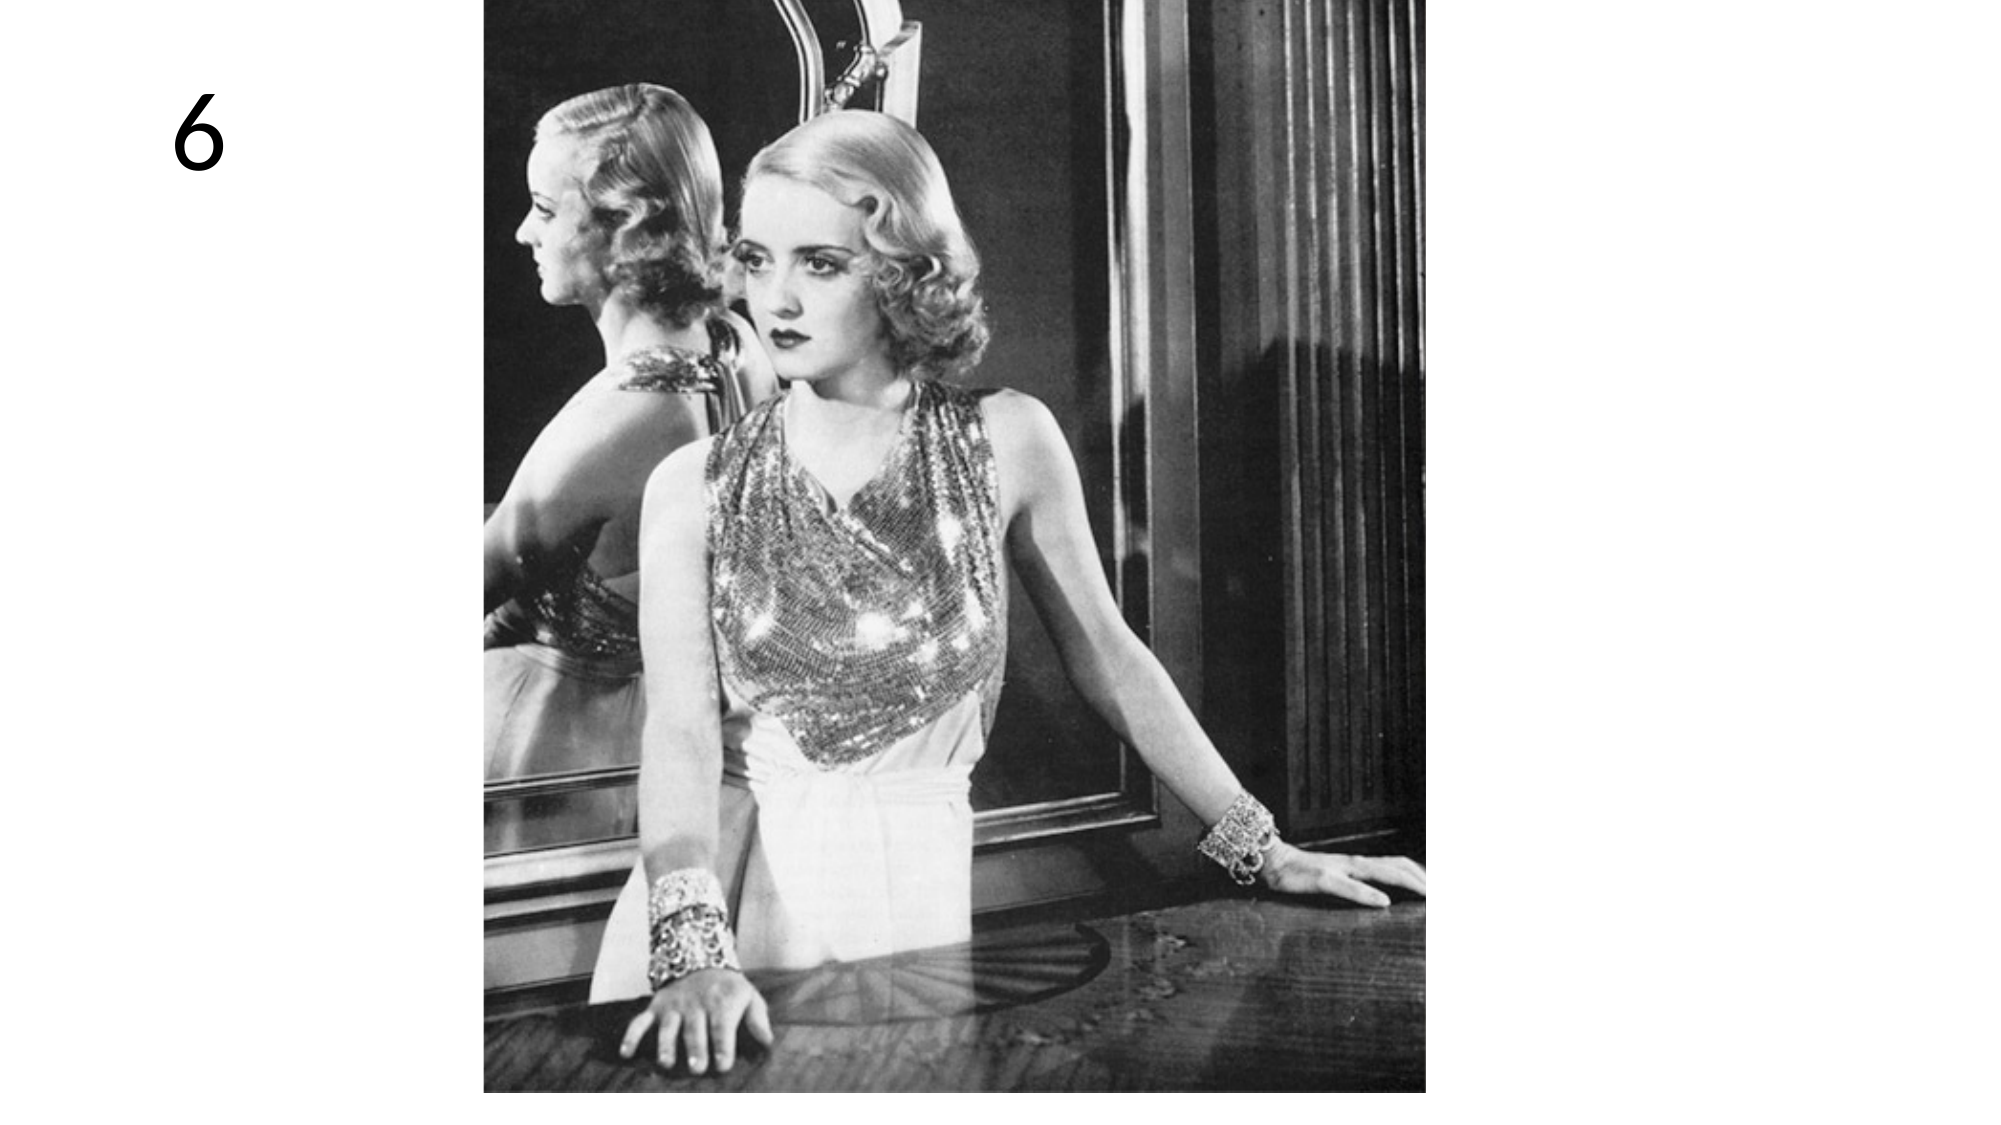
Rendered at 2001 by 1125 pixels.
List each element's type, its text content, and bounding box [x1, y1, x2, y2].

text_box 6 [155, 50, 243, 201]
picture [483, 0, 1426, 1093]
